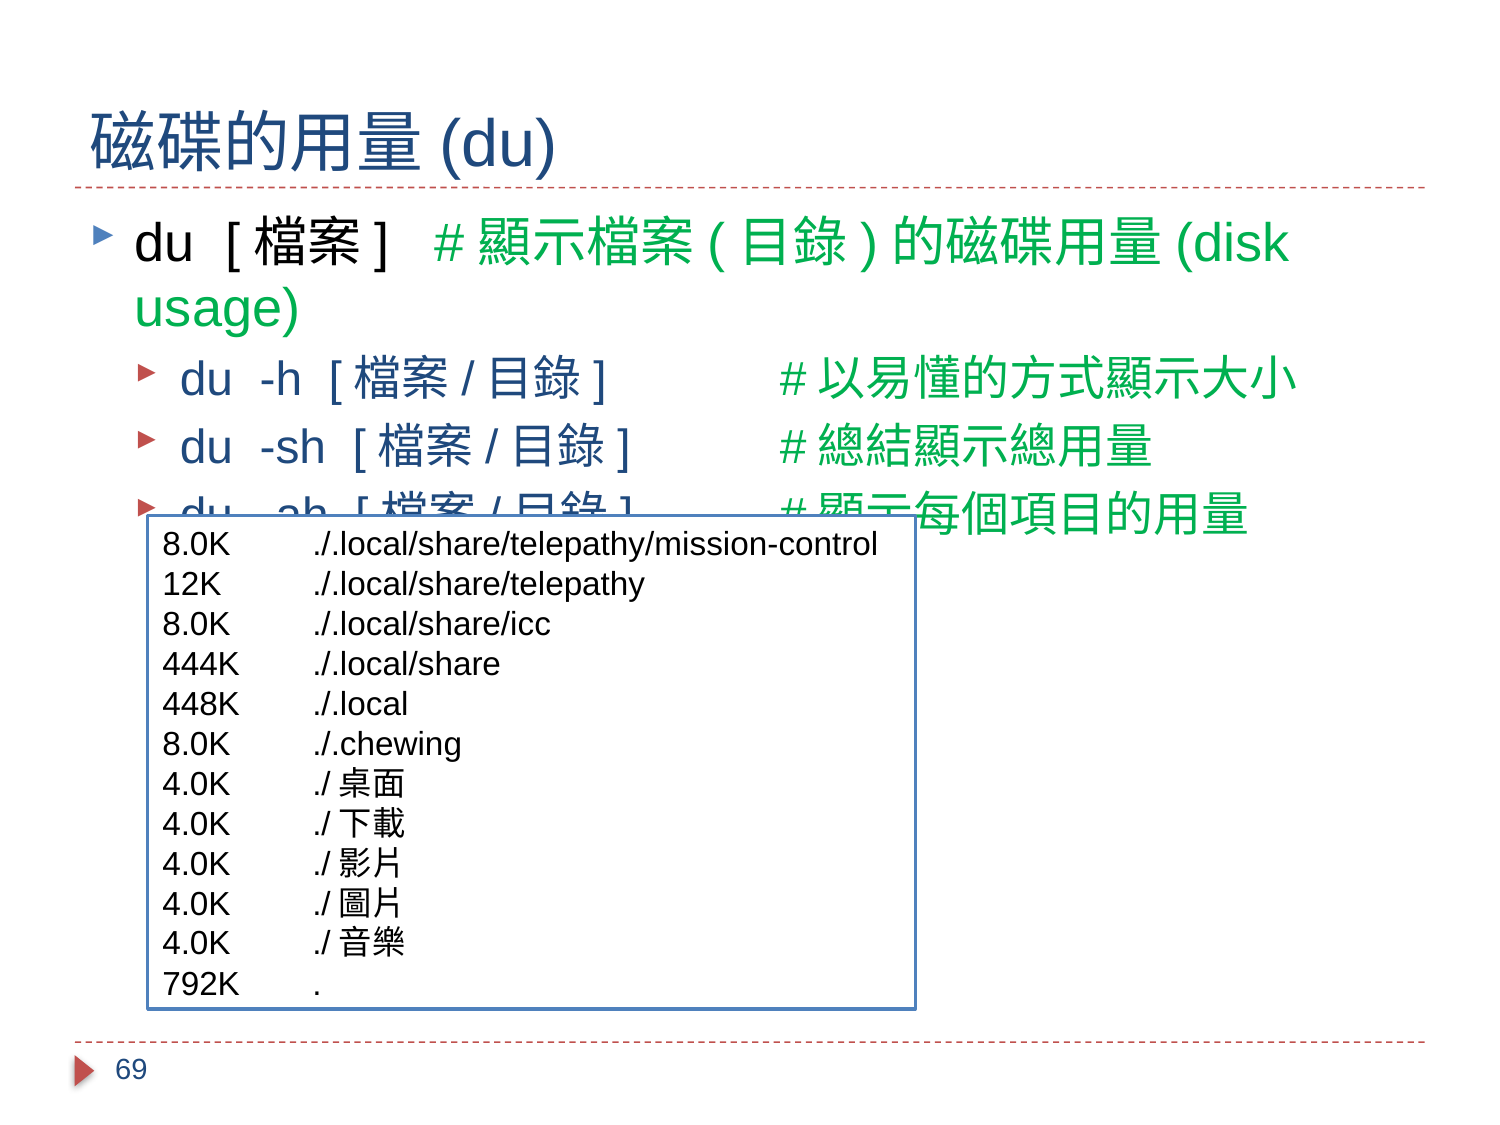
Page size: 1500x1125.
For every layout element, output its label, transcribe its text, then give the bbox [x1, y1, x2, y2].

slide_number 69 [100, 1042, 426, 1103]
text_box 8.0K ./.local/share/telepathy/mission-control 12K ./.local/share/telepathy 8.0K ./.local/share/icc 444K ./.local/share 448K ./.local 8.0K ./.chewing 4.0K ./桌面 4.0K ./下載 4.0K ./影片 4.0K ./圖片 4.0K ./音樂 792K . [146, 514, 917, 1011]
title 磁碟的用量(du) [75, 24, 1425, 188]
list du [檔案] #顯示檔案(目錄)的磁碟用量(disk usage) du -h [檔案/目錄] #以易懂的方式顯示大小 du -sh [檔案/目錄] #總結顯示總用量 du -ah [檔案/目錄] #顯示每個項目的用量 [75, 200, 1425, 1010]
